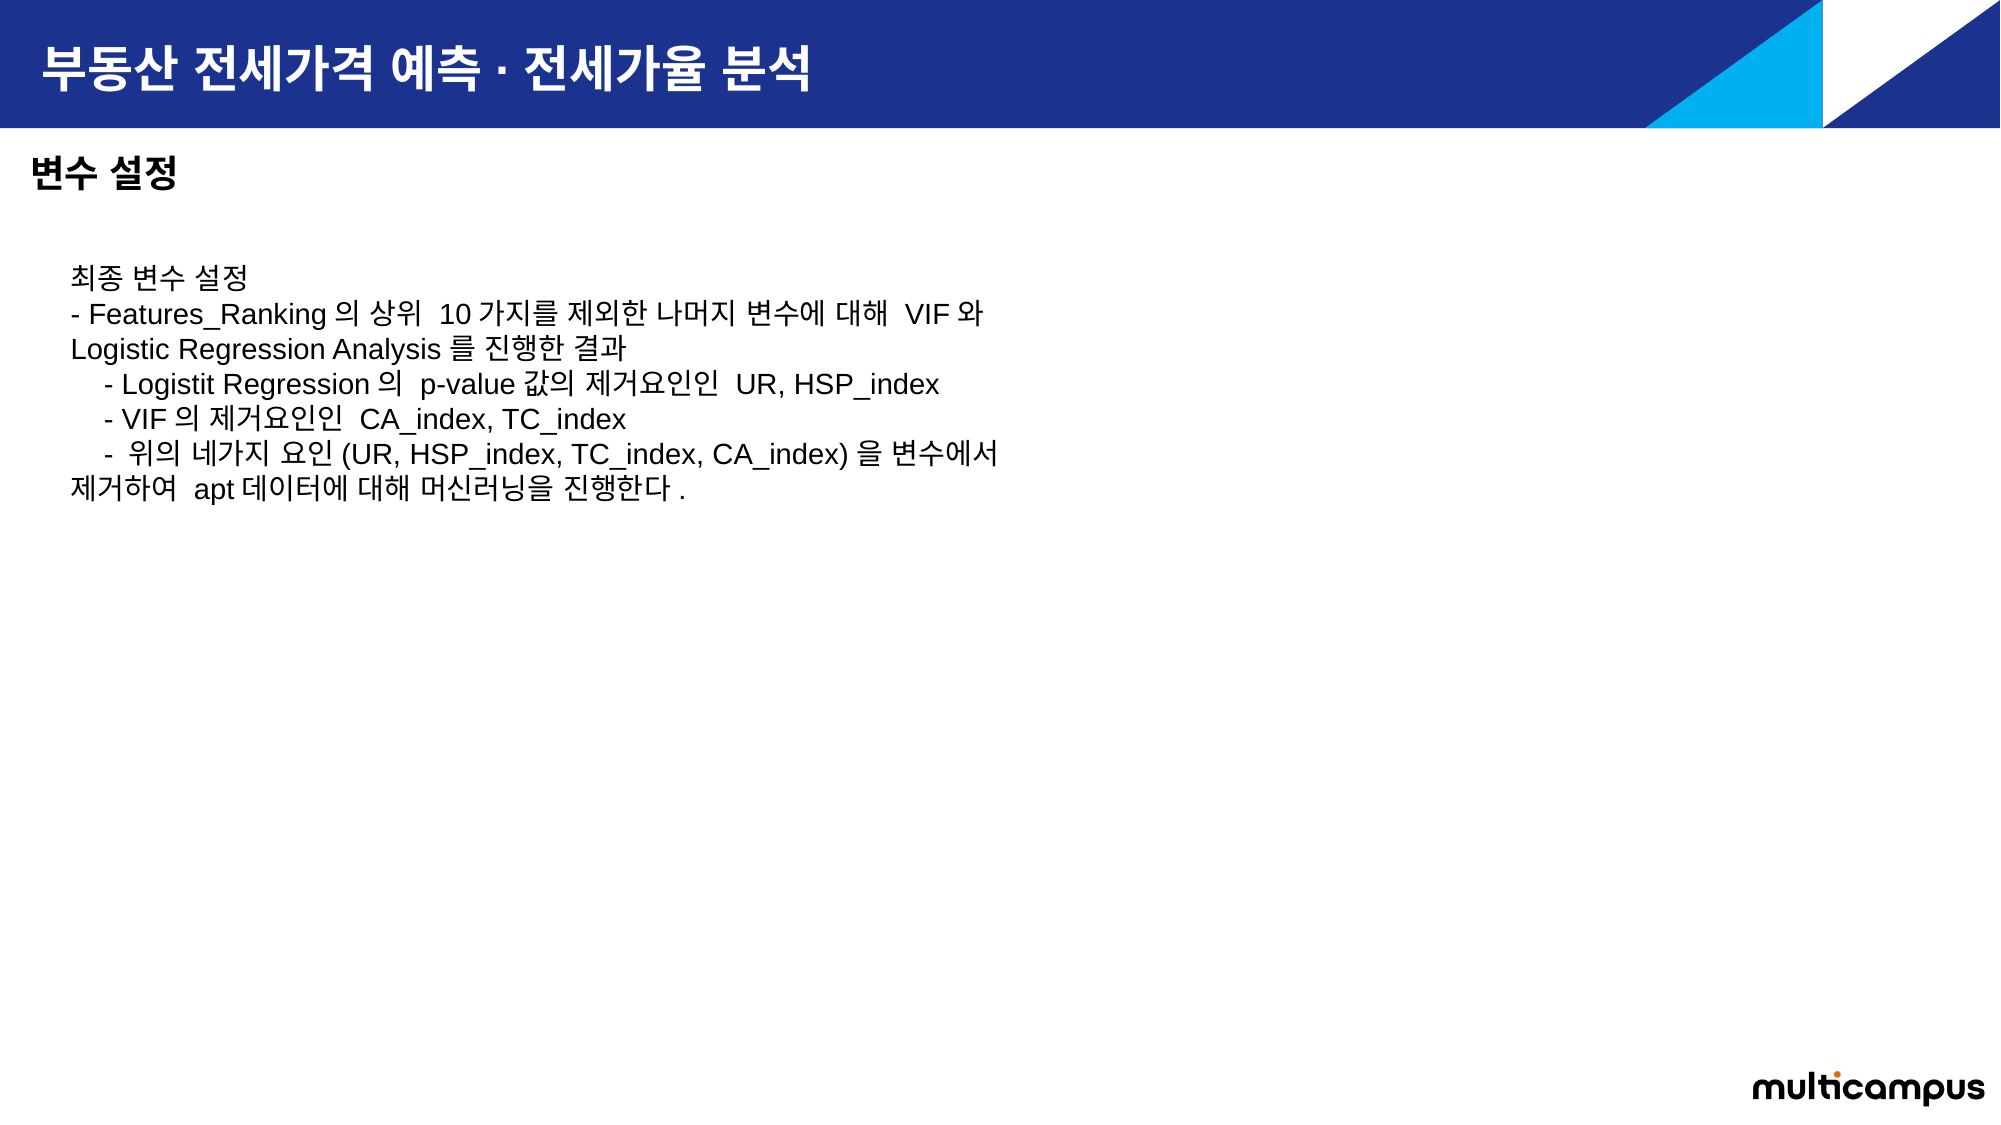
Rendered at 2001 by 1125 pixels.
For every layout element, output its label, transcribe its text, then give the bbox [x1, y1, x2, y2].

text_box 변수 설정 [15, 142, 622, 203]
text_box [1644, 0, 2000, 129]
text_box 최종 변수 설정 - Features_Ranking의 상위 10가지를 제외한 나머지 변수에 대해 VIF와 Logistic Regression Analysis를 진행한 결과 - Logistit Regression의 p-value값의 제거요인인 UR, HSP_index - VIF의 제거요인인 CA_index, TC_index - 위의 네가지 요인(UR, HSP_index, TC_index, CA_index)을 변수에서 제거하여 apt데이터에 대해 머신러닝을 진행한다. [55, 252, 1098, 513]
text_box 부동산 전세가격 예측·전세가율 분석 [0, 0, 1642, 129]
picture [1753, 1070, 1985, 1108]
